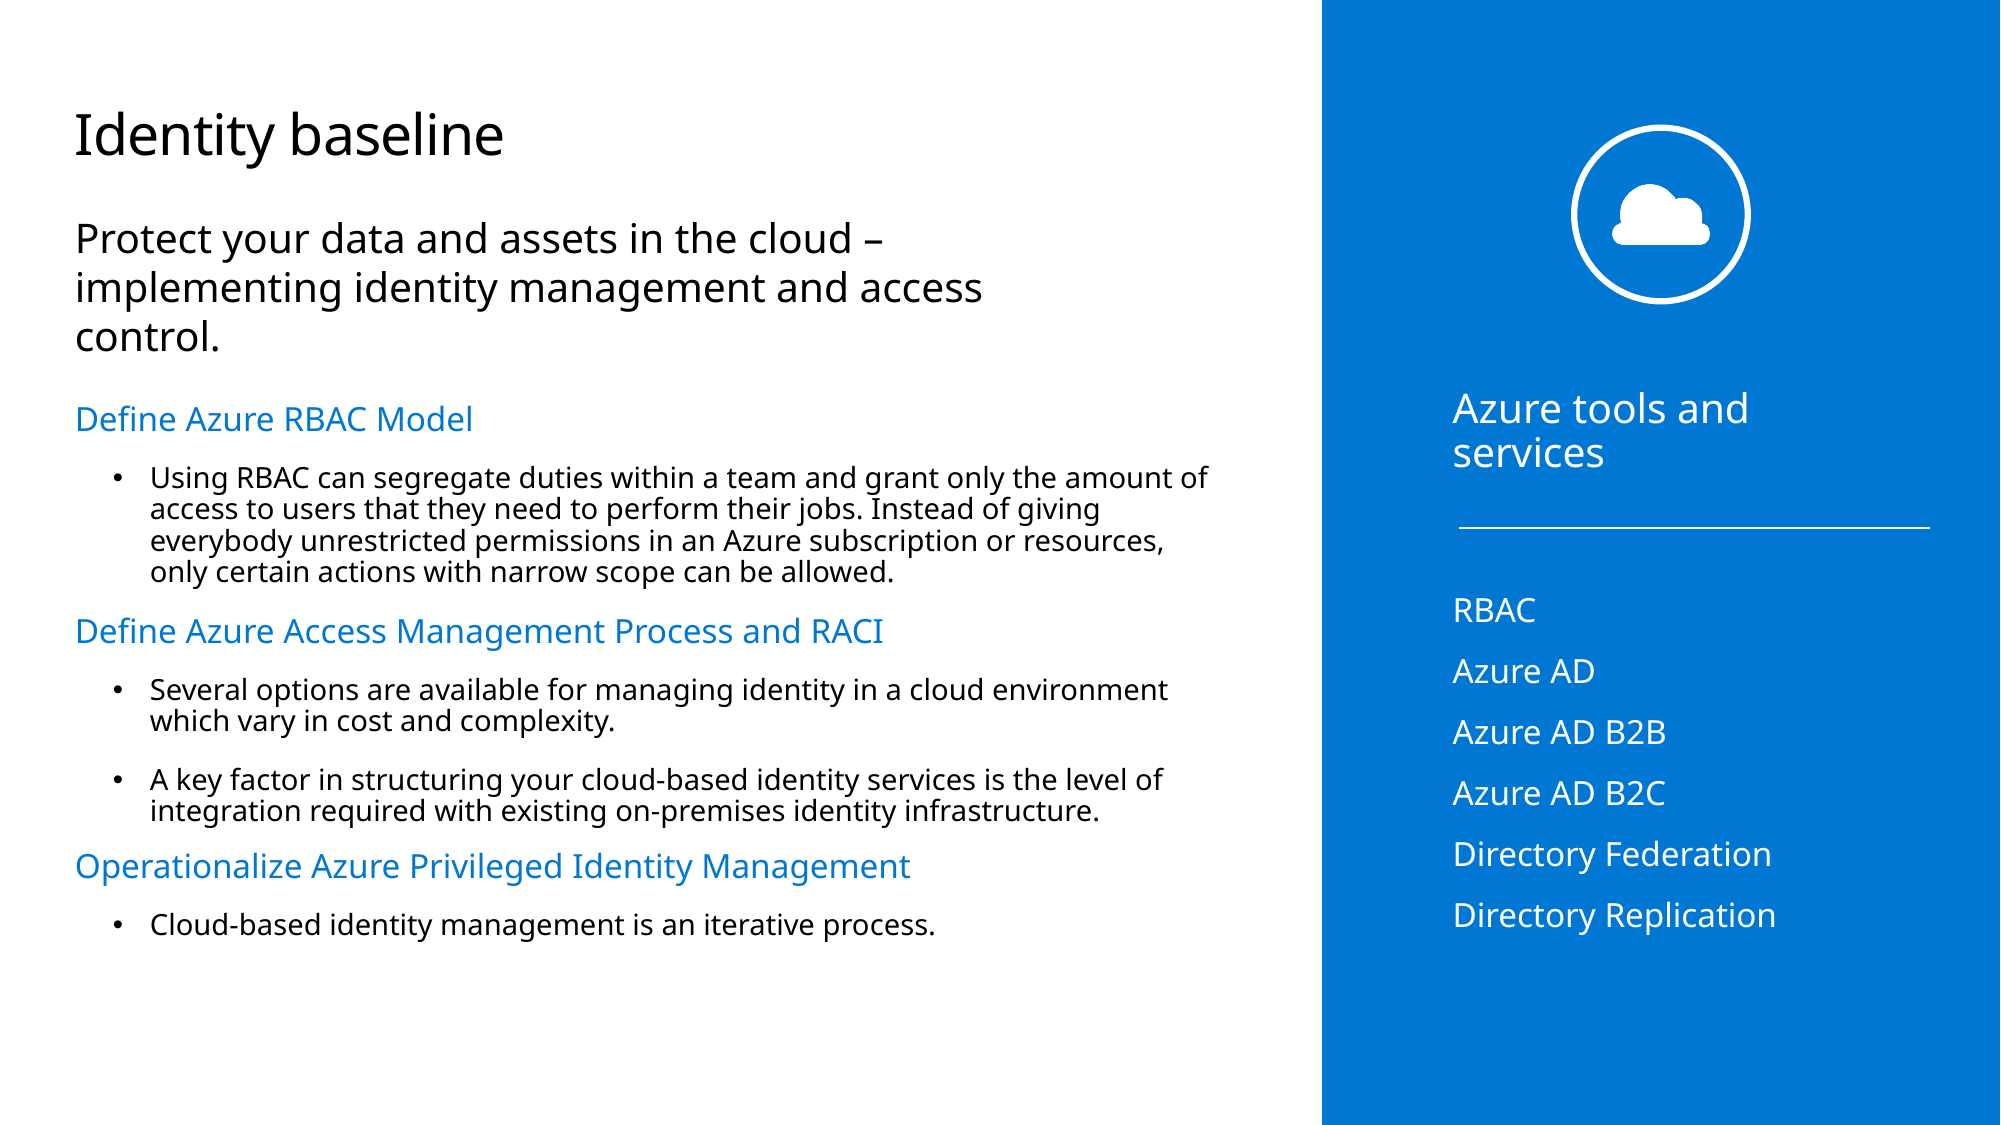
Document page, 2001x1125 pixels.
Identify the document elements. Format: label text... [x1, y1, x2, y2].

list Azure tools and services [1452, 373, 1850, 494]
list Define Azure RBAC Model Using RBAC can segregate duties within a team and grant only the amount of access to users that they need to perform their jobs. Instead of giving everybody unrestricted permissions in an Azure subscription or resources, only certain actions with narrow scope can be allowed. [74, 387, 1243, 596]
list Protect your data and assets in the cloud – implementing identity management and access control. [74, 197, 1103, 326]
title Identity baseline [74, 101, 524, 185]
list Operationalize Azure Privileged Identity Management Cloud-based identity management is an iterative process. [74, 834, 998, 960]
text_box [1573, 127, 1749, 302]
list Define Azure Access Management Process and RACI Several options are available for managing identity in a cloud environment which vary in cost and complexity. A key factor in structuring your cloud-based identity services is the level of integration required with existing on-premises identity infrastructure. [74, 599, 1230, 846]
list RBAC Azure AD Azure AD B2B Azure AD B2C Directory Federation Directory Replication [1452, 578, 1821, 959]
